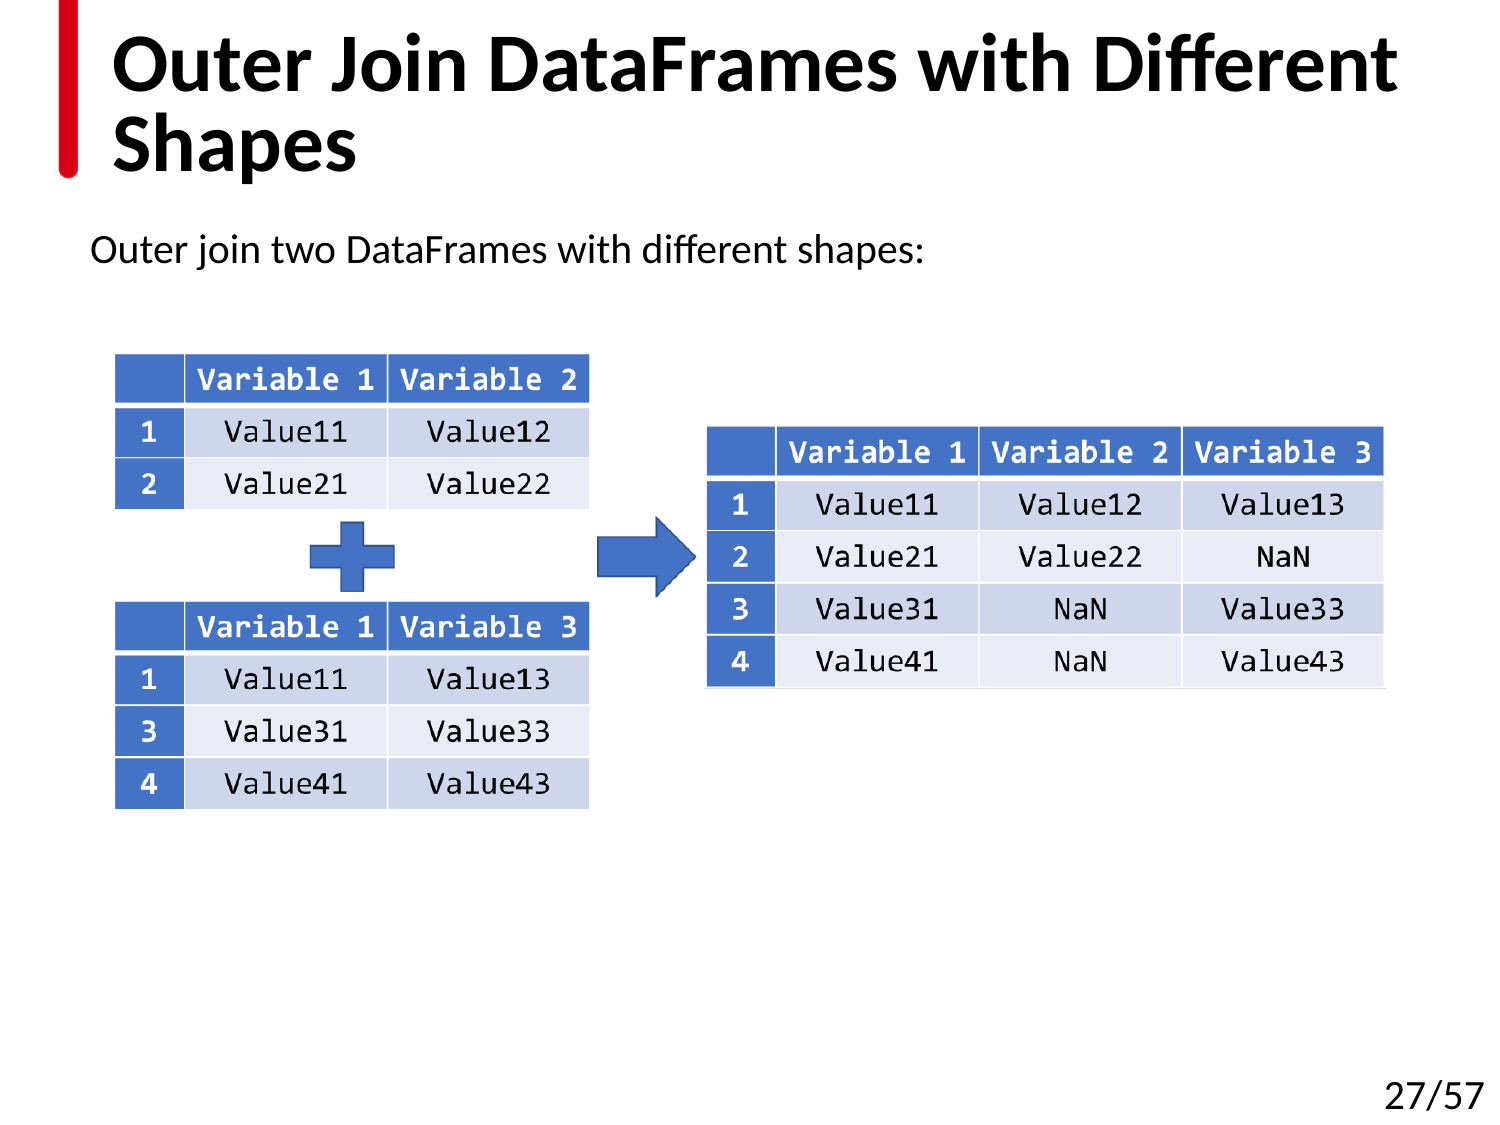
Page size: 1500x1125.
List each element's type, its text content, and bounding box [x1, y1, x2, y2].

picture [112, 348, 1388, 822]
title Outer Join DataFrames with Different Shapes [97, 0, 1500, 215]
list Outer join two DataFrames with different shapes: [75, 214, 1425, 957]
picture [57, 0, 81, 200]
